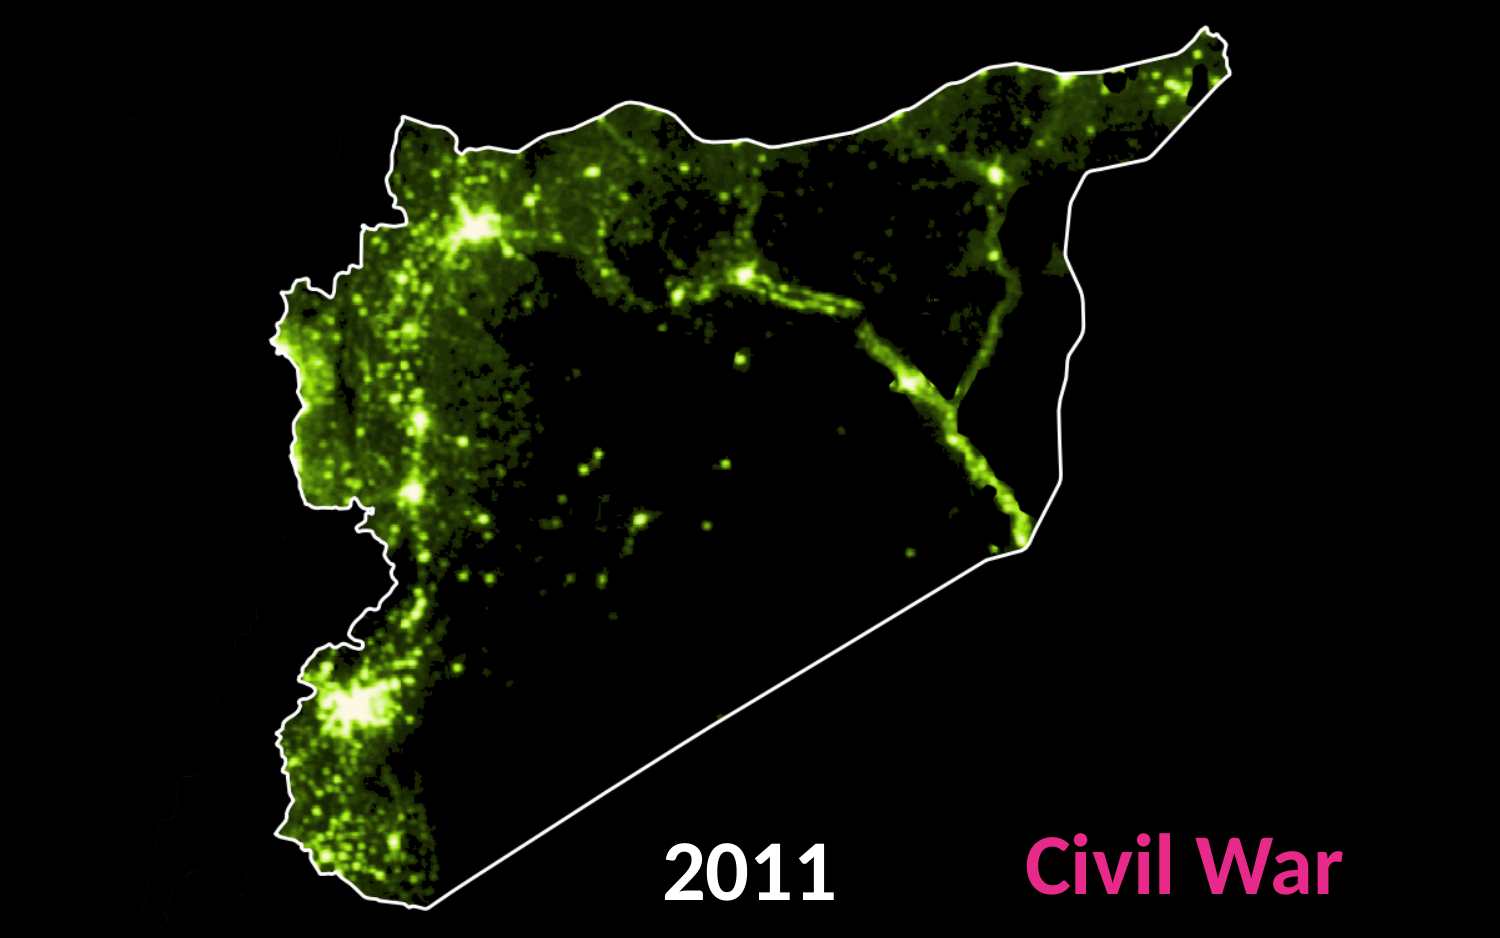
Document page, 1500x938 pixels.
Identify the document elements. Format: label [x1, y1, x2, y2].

picture [124, 4, 1376, 931]
